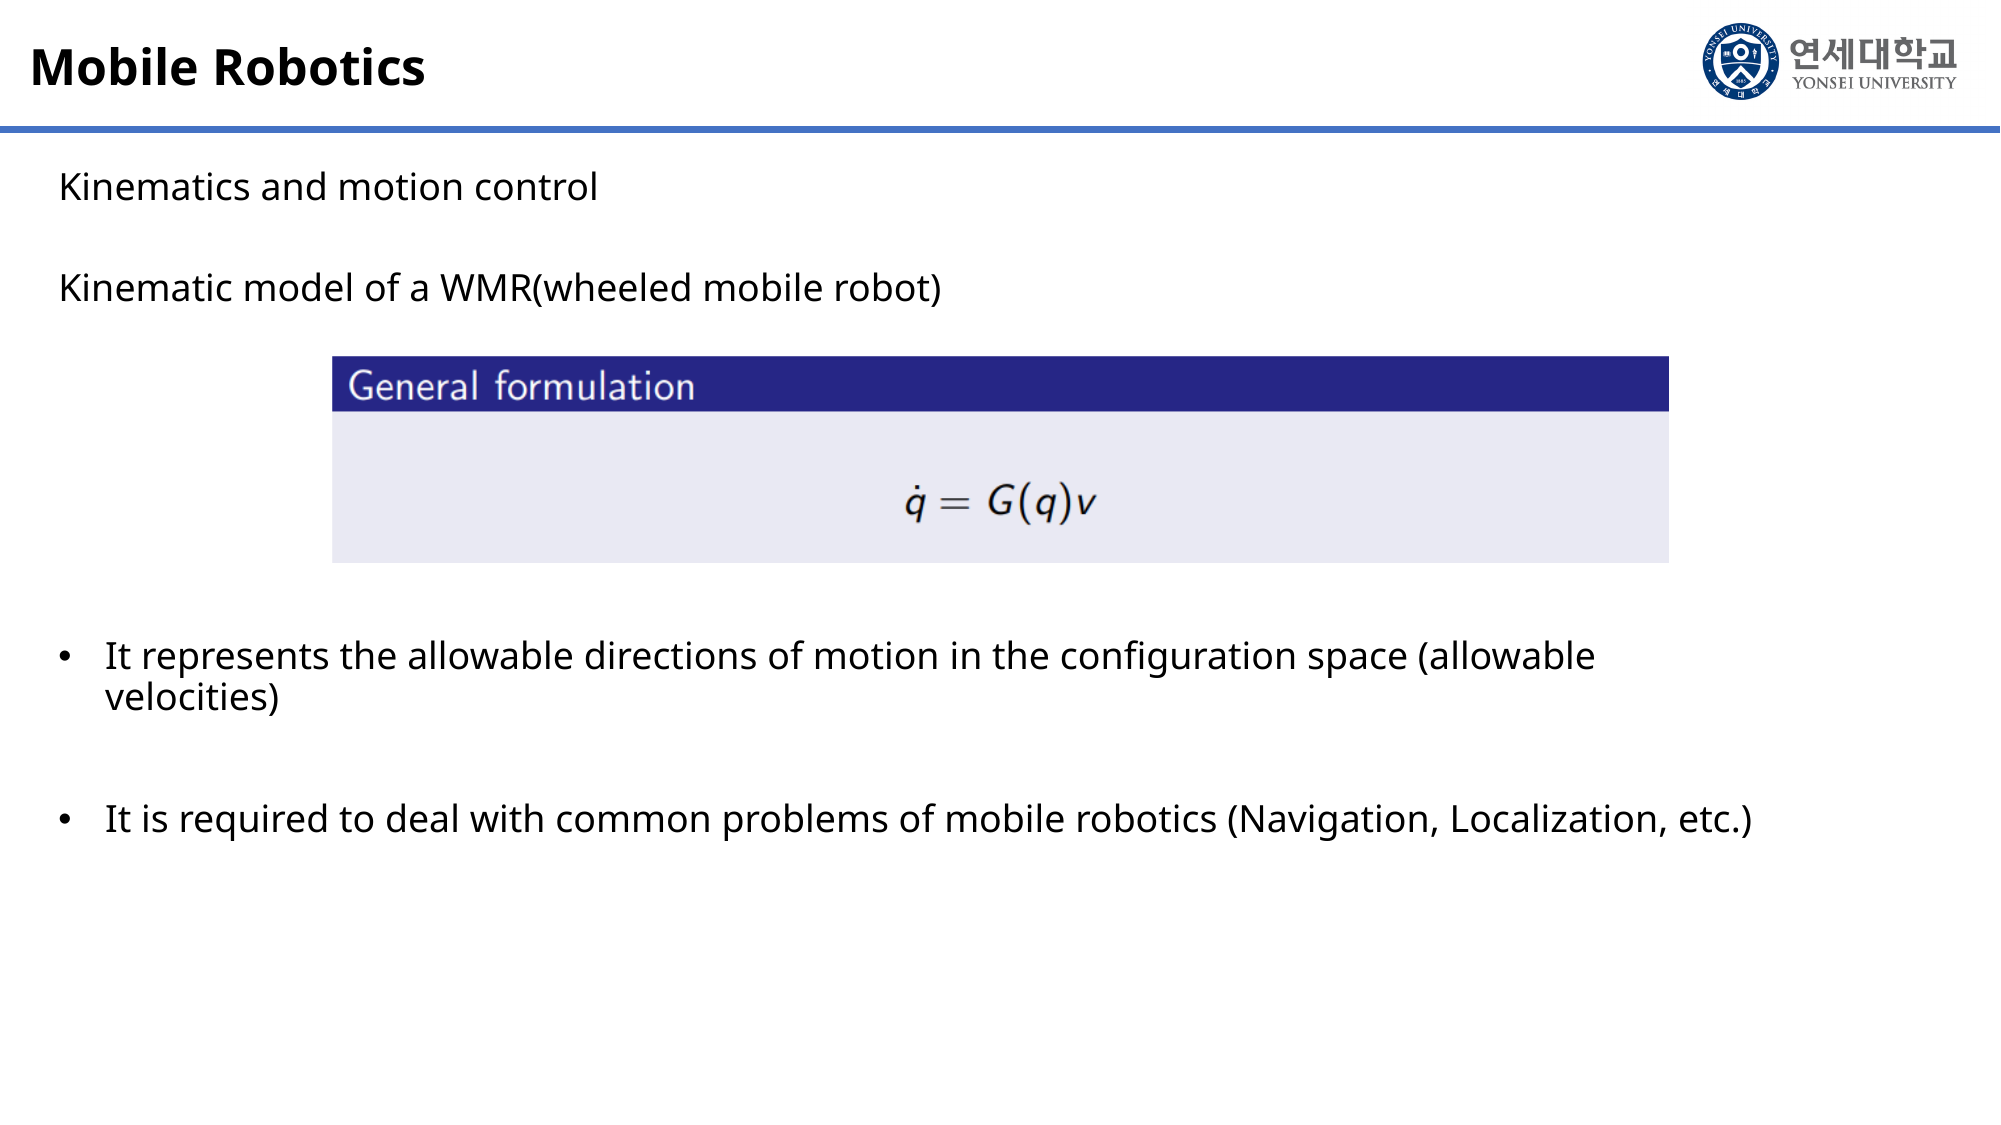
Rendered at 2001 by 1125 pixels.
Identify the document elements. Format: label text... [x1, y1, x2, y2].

title Mobile Robotics [14, 0, 1588, 149]
text_box Kinematic model of a WMR(wheeled mobile robot) It represents the allowable directions of motion in the configuration space (allowable velocities) It is required to deal with common problems of mobile robotics (Navigation, Localization, etc.) [43, 262, 1786, 322]
picture [1686, 0, 1986, 125]
picture [331, 355, 1669, 563]
text_box Kinematics and motion control [43, 160, 1769, 220]
